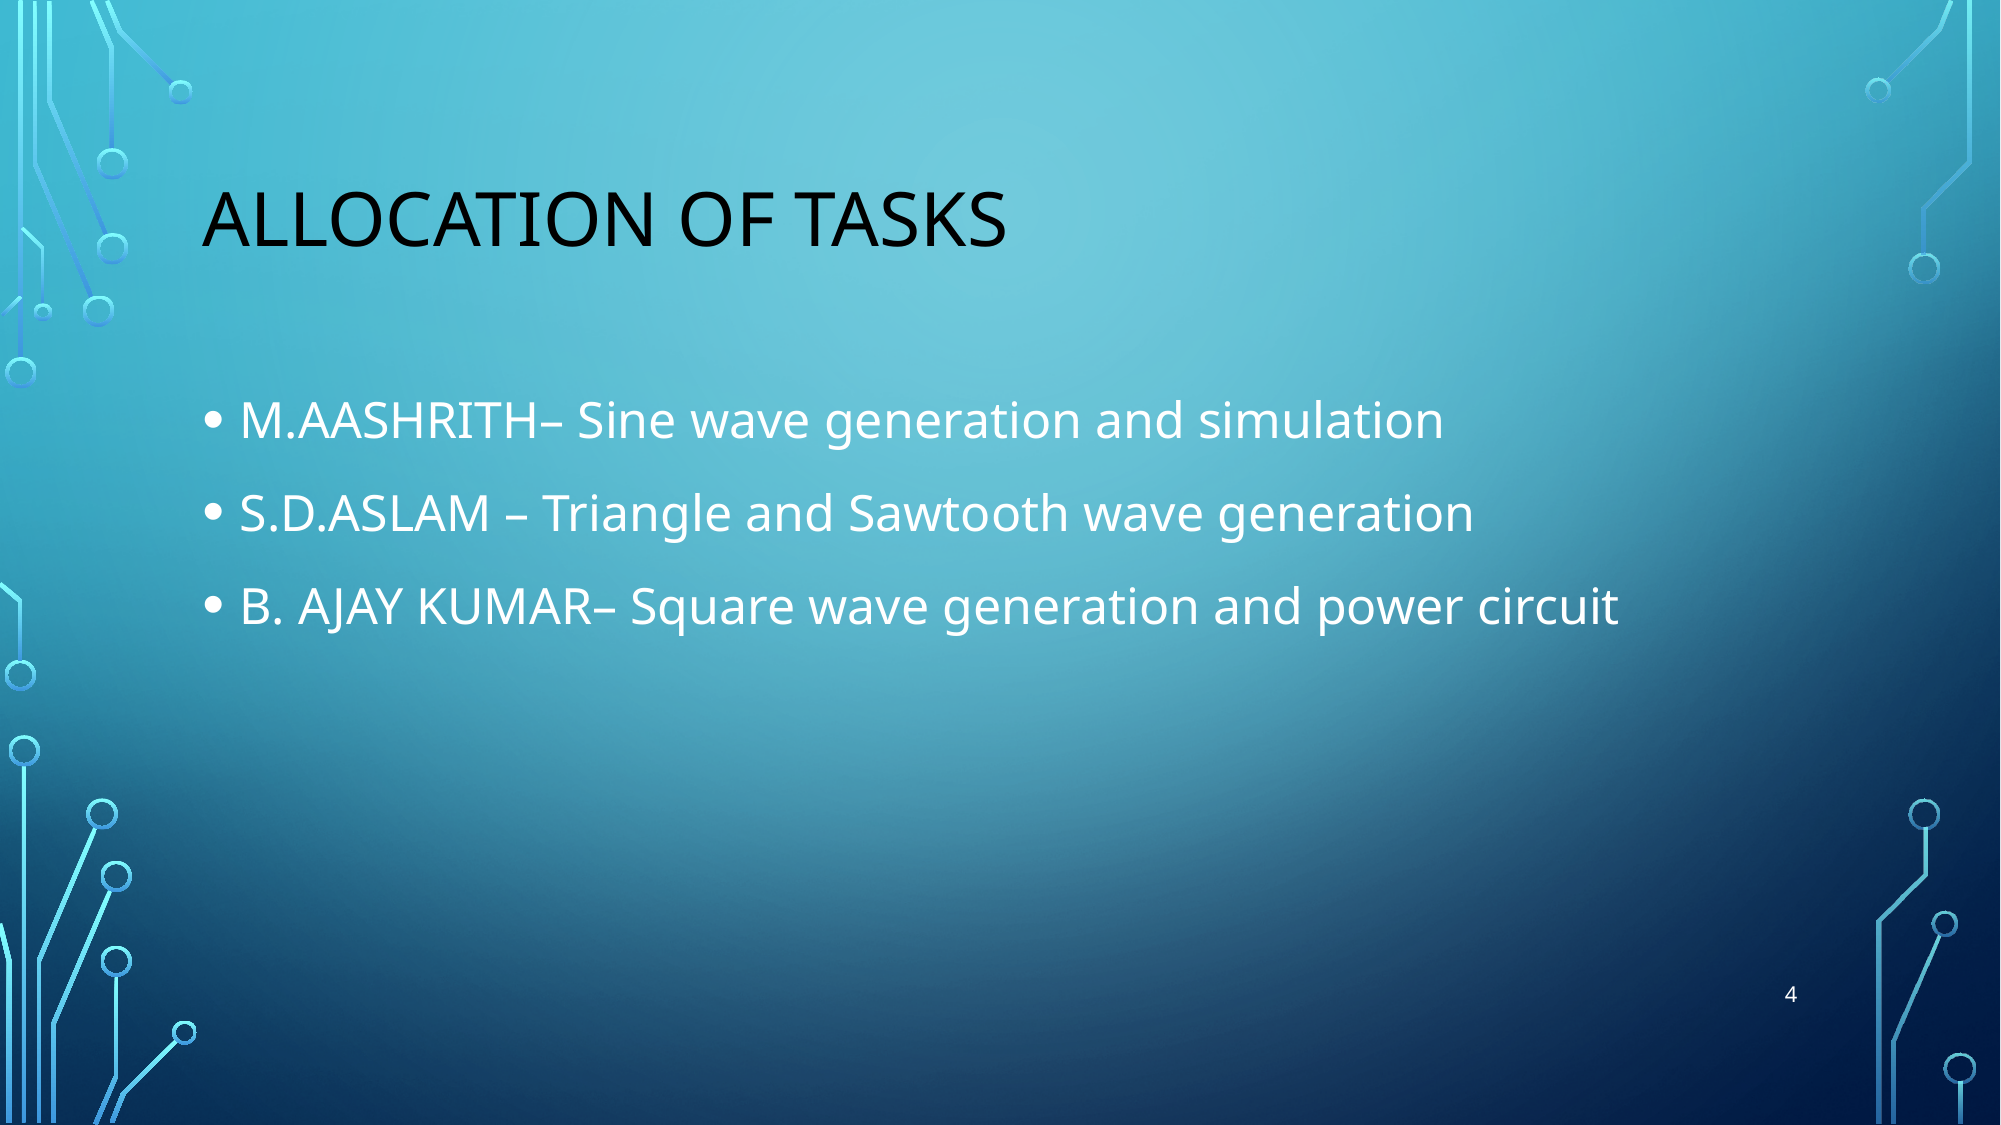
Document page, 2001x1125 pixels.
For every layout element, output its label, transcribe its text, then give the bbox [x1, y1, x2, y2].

list M.AASHRITH– Sine wave generation and simulation S.D.ASLAM – Triangle and Sawtooth wave generation B. AJAY KUMAR– Square wave generation and power circuit [187, 369, 1813, 950]
title Allocation of tasks [187, 101, 1813, 344]
slide_number 4 [1685, 965, 1813, 1025]
